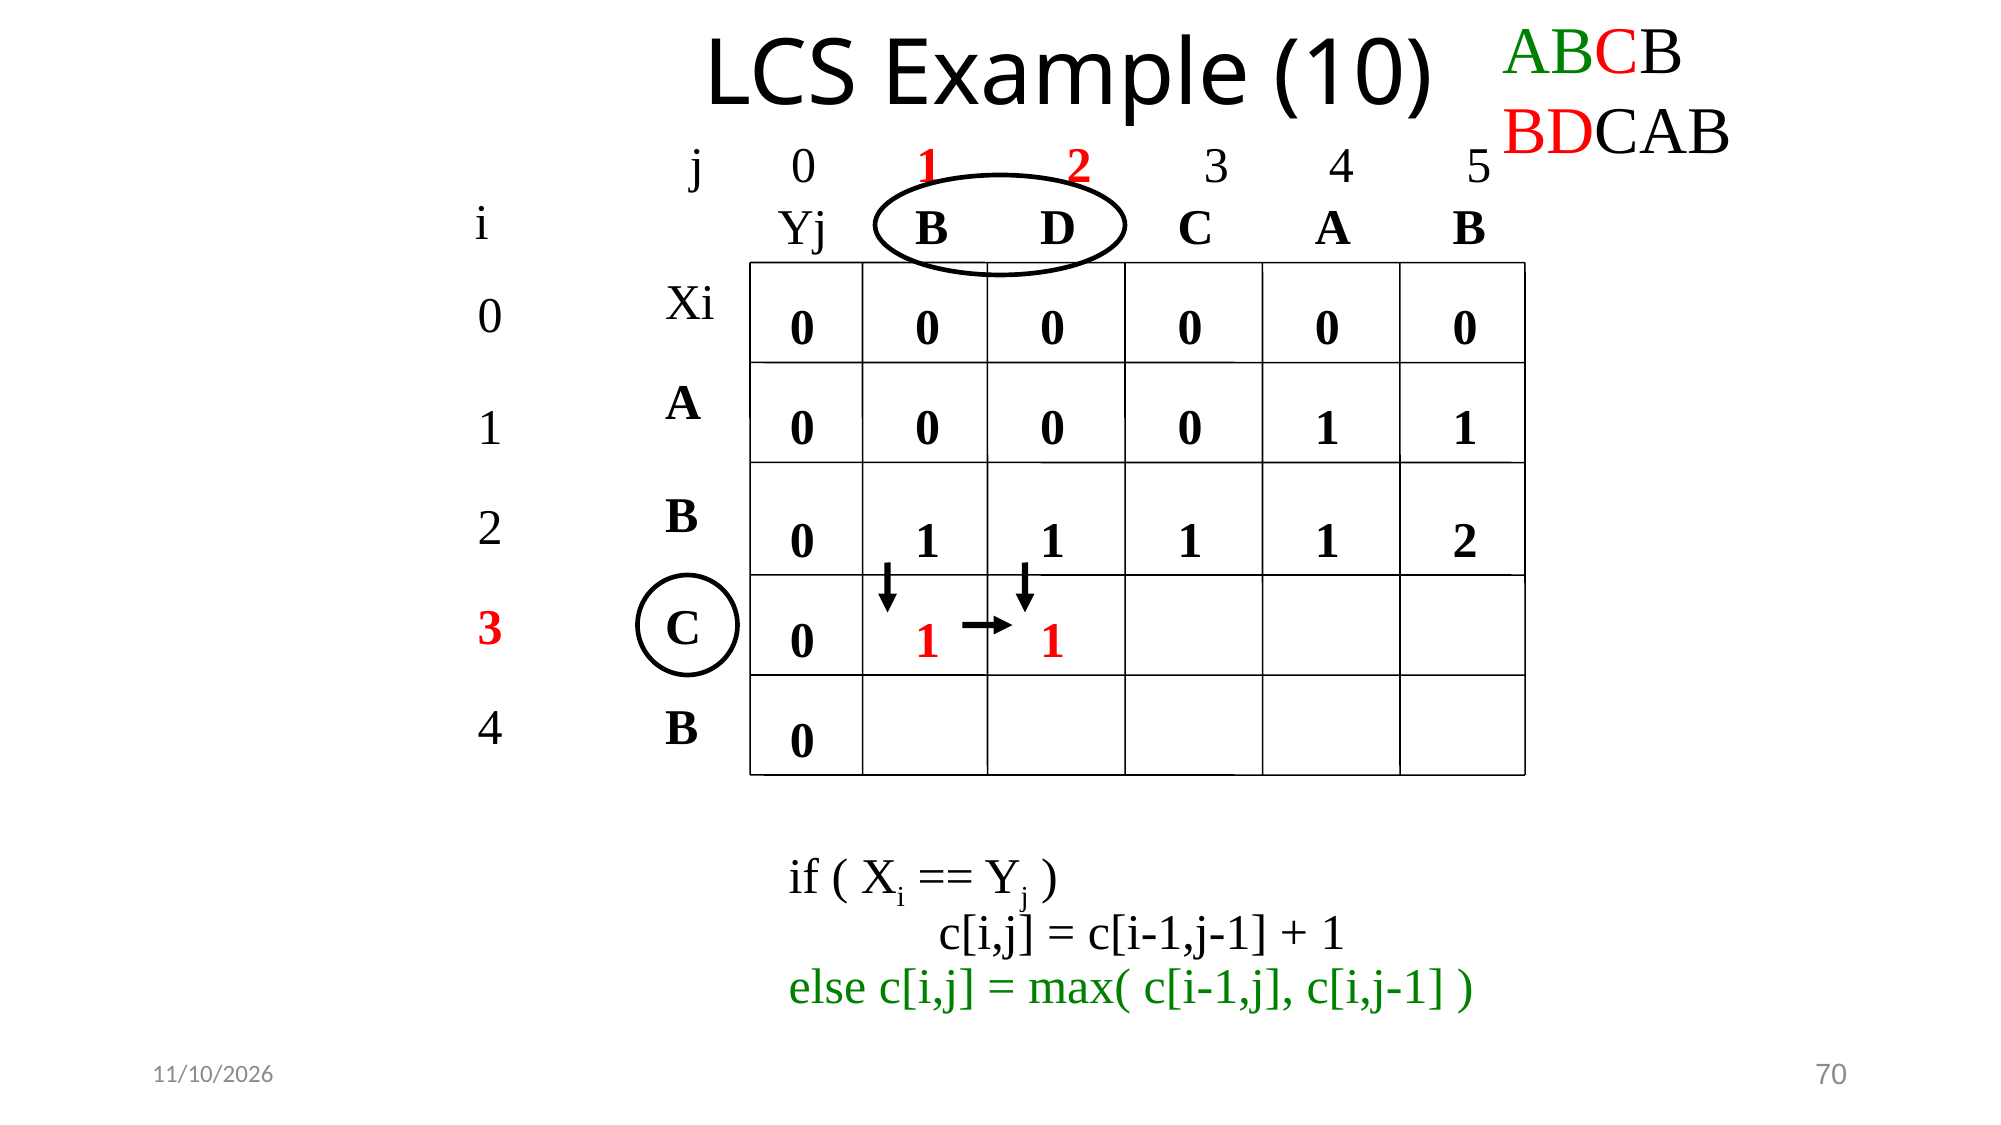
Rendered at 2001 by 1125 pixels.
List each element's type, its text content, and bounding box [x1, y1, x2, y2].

text_box 0 [1025, 287, 1080, 363]
text_box B [900, 187, 915, 194]
text_box [881, 562, 894, 613]
text_box [1018, 562, 1032, 613]
text_box 1 [1025, 499, 1080, 575]
text_box A [650, 362, 716, 438]
text_box B [650, 474, 714, 550]
text_box 0 [775, 387, 830, 463]
text_box 0 [1300, 287, 1355, 363]
slide_number 70 [1412, 1042, 1863, 1103]
text_box 0 [1162, 287, 1218, 363]
text_box if ( Xi == Yj ) c[i,j] = c[i-1,j-1] + 1 else c[i,j] = max( c[i-1,j], c[i,j-1] ) [473, 837, 1489, 1094]
text_box 0 [1162, 387, 1218, 463]
text_box B [1437, 187, 1501, 263]
text_box B [900, 256, 916, 263]
text_box B [650, 687, 714, 763]
text_box 1 [462, 387, 518, 463]
text_box 0 [775, 287, 830, 363]
text_box ABCB BDCAB [1487, 0, 1750, 175]
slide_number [137, 1042, 588, 1103]
text_box C [1162, 187, 1229, 263]
text_box A [1300, 187, 1366, 263]
text_box 1 [1025, 599, 1080, 675]
text_box 4 [462, 687, 518, 763]
text_box 0 [775, 499, 830, 575]
text_box 1 [900, 599, 955, 675]
text_box 1 [1437, 387, 1493, 463]
text_box 3 [462, 587, 518, 663]
text_box [637, 575, 738, 676]
text_box Yj [762, 187, 843, 263]
text_box 0 [775, 699, 830, 775]
text_box [875, 174, 1126, 275]
text_box 0 [900, 287, 955, 363]
text_box 0 [900, 387, 955, 463]
text_box 0 [775, 599, 830, 675]
text_box j 0 1 2 3 4 5 [675, 124, 1519, 200]
text_box 2 [462, 487, 518, 563]
text_box 2 [1437, 499, 1493, 575]
text_box [962, 618, 1013, 632]
text_box 1 [1300, 387, 1355, 463]
text_box 1 [1162, 499, 1218, 575]
text_box i [460, 181, 504, 257]
text_box 0 [1025, 387, 1080, 463]
text_box 1 [1300, 499, 1355, 575]
text_box 0 [1437, 287, 1493, 363]
text_box Xi [650, 262, 730, 338]
title LCS Example (10) [387, 0, 1487, 150]
text_box 1 [900, 499, 955, 575]
text_box 0 [462, 274, 518, 350]
